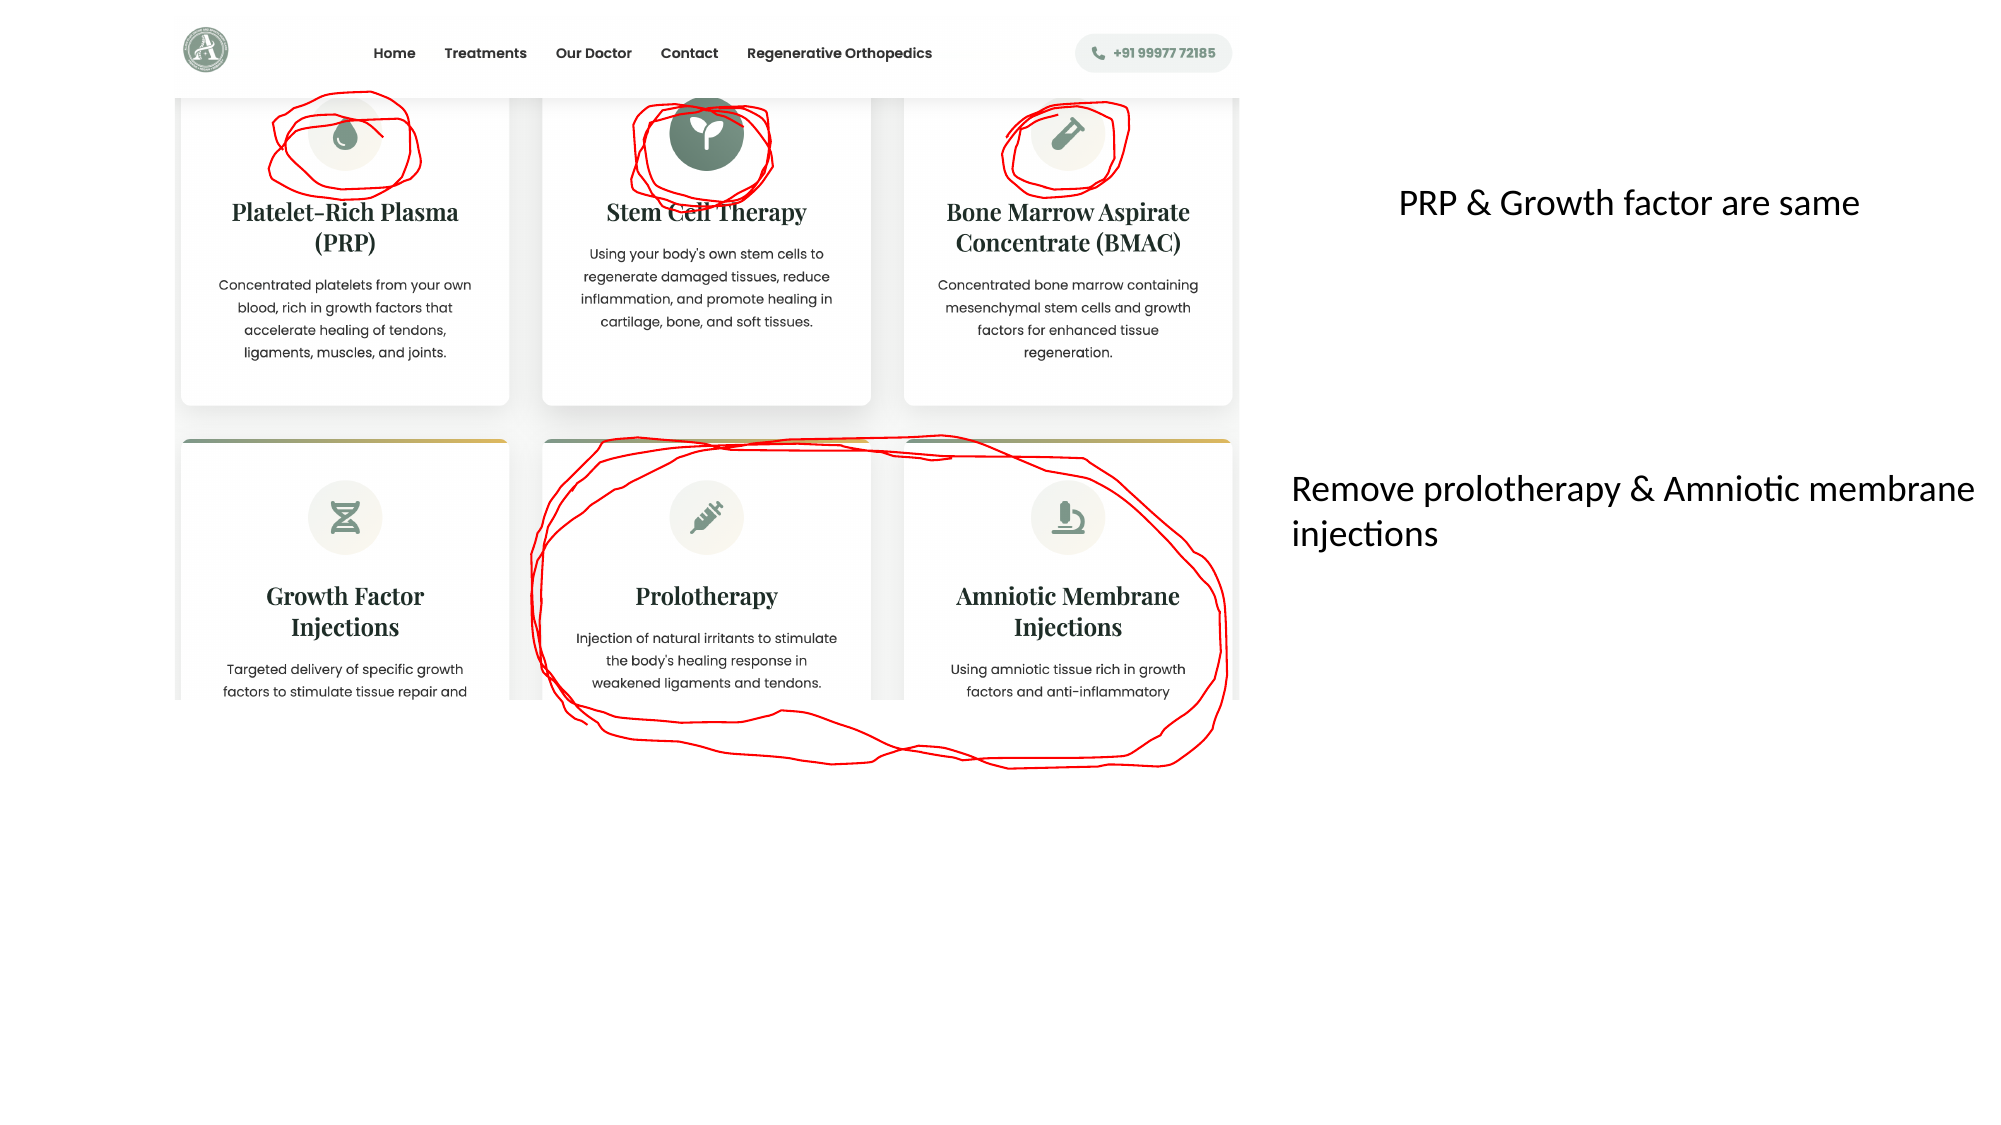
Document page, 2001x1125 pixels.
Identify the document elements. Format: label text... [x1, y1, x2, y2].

text_box Remove prolotherapy & Amniotic membrane injections [1276, 456, 1992, 562]
text_box [559, 700, 1224, 770]
text_box PRP & Growth factor are same [1383, 170, 1885, 231]
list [174, 16, 1240, 700]
